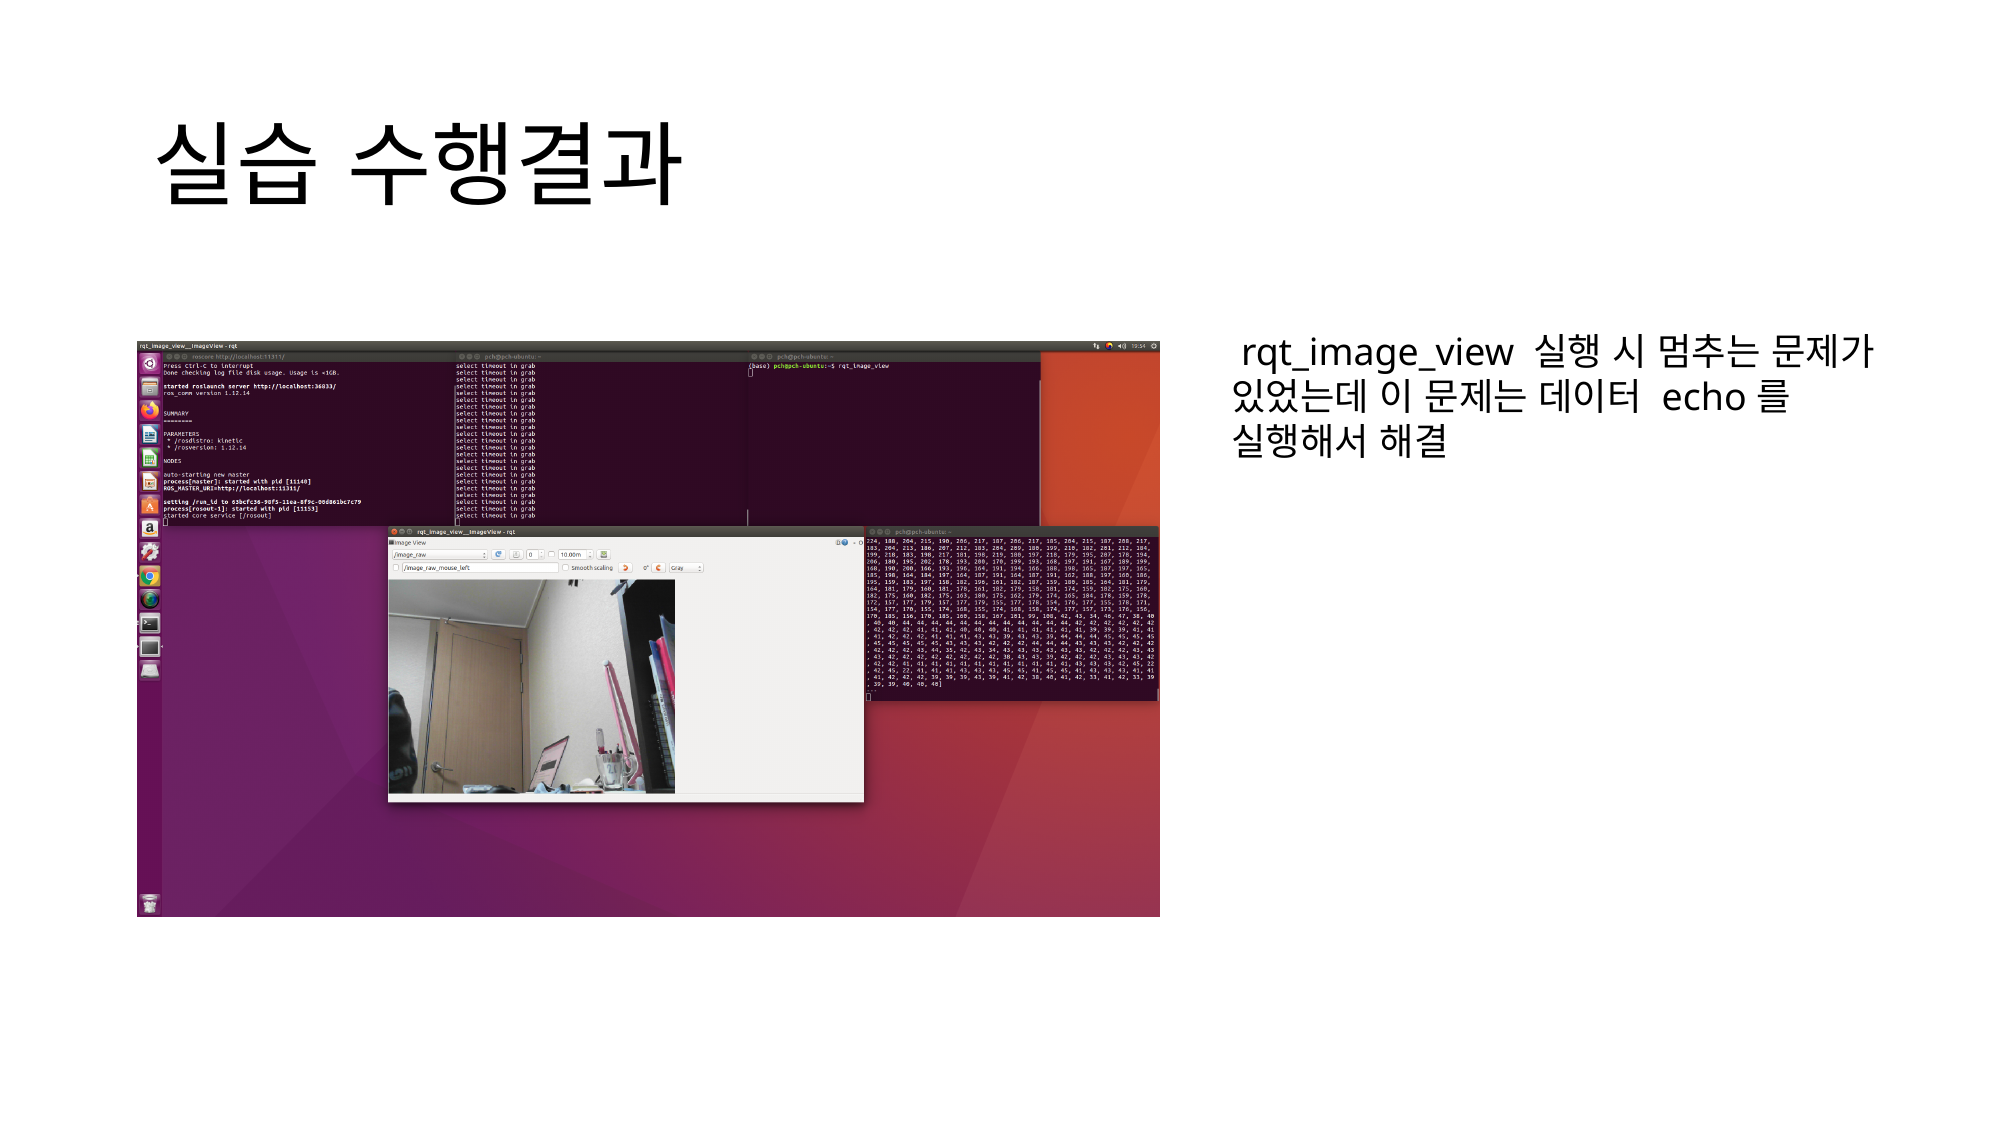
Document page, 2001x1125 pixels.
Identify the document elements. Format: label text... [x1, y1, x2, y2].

text_box rqt_image_view 실행 시 멈추는 문제가 있었는데 이 문제는 데이터 echo를 실행해서 해결 [1216, 320, 1944, 471]
title 실습 수행결과 [137, 59, 1863, 278]
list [137, 341, 1160, 917]
